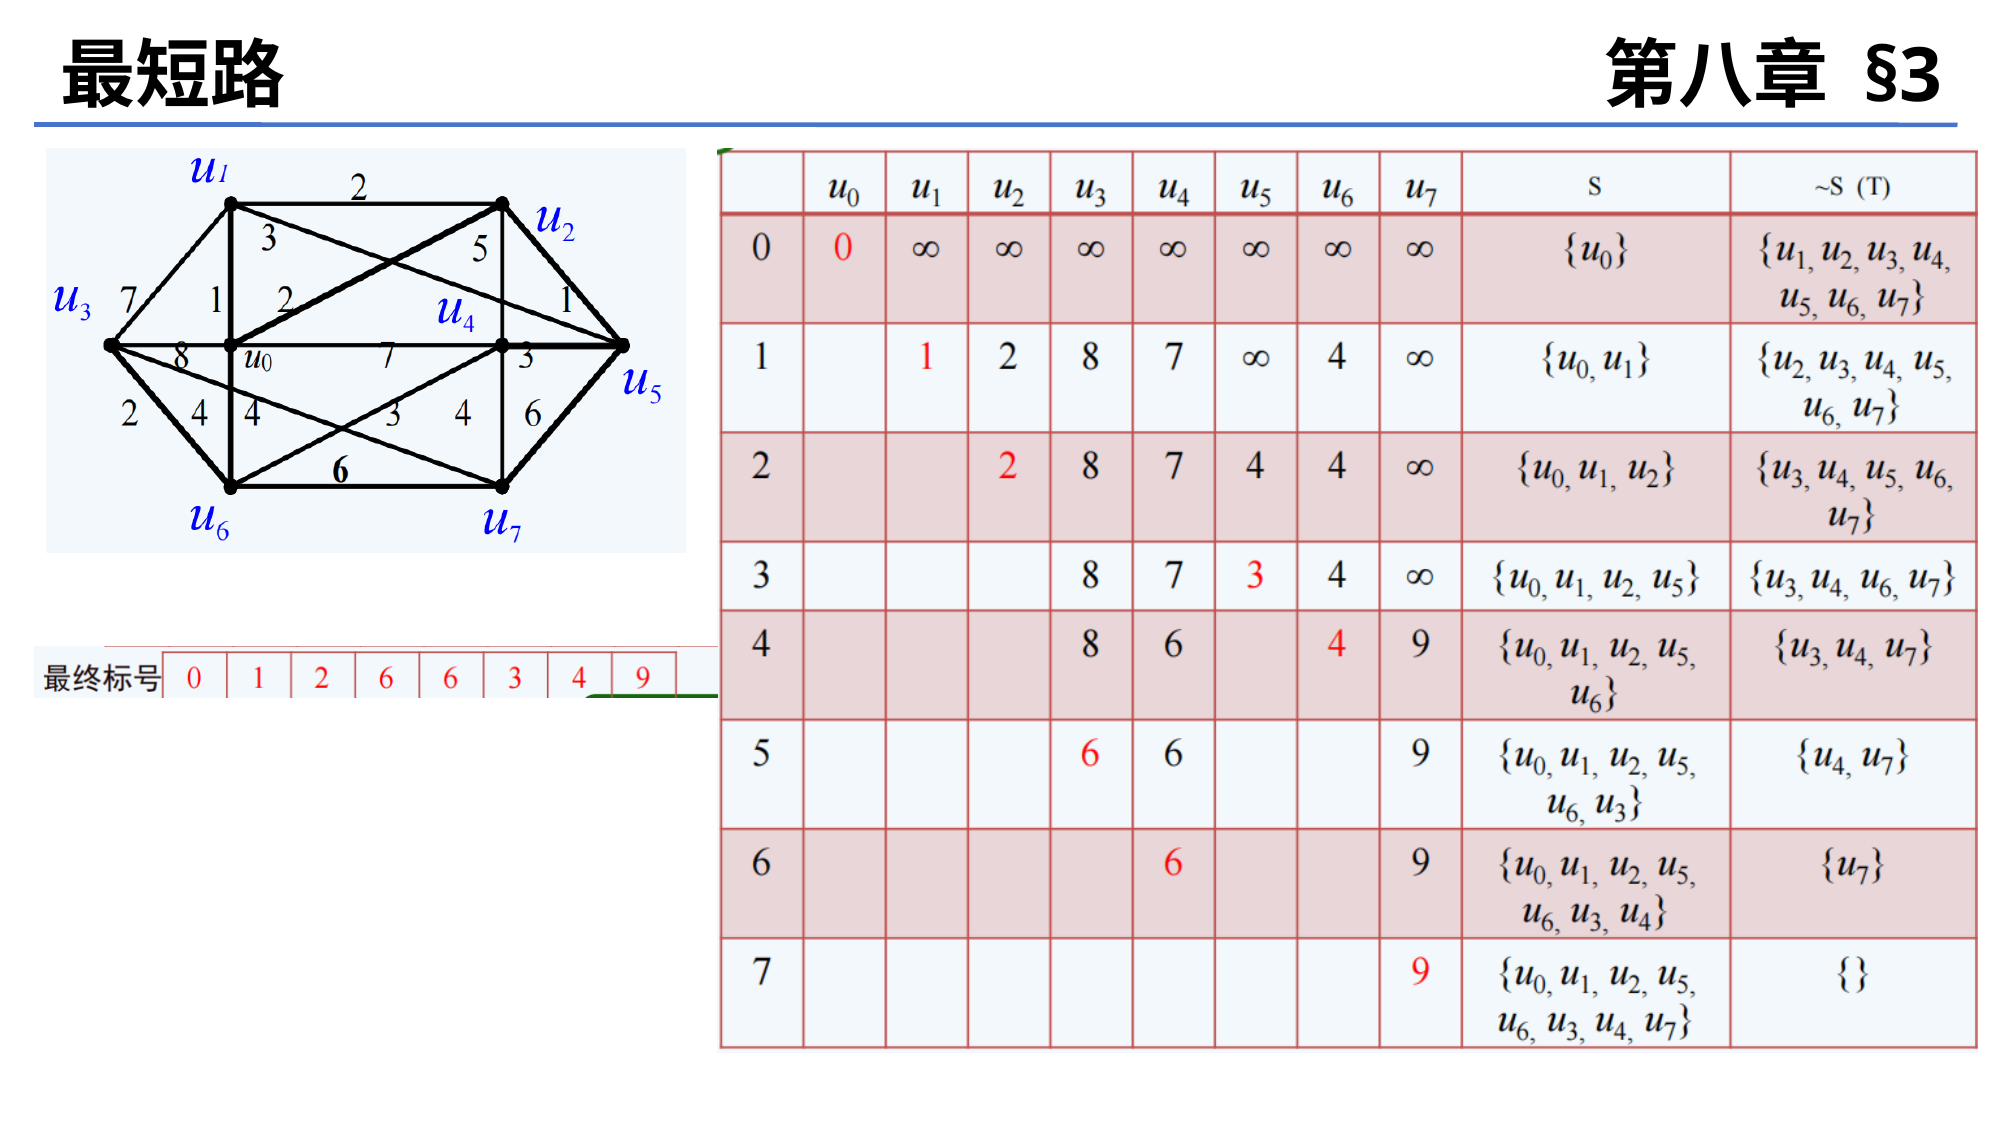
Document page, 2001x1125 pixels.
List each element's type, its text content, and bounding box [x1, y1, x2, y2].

picture [33, 148, 1978, 1053]
text_box 最短路 [46, 18, 932, 124]
picture [45, 148, 686, 554]
text_box 第八章 §3 [1576, 19, 1958, 124]
